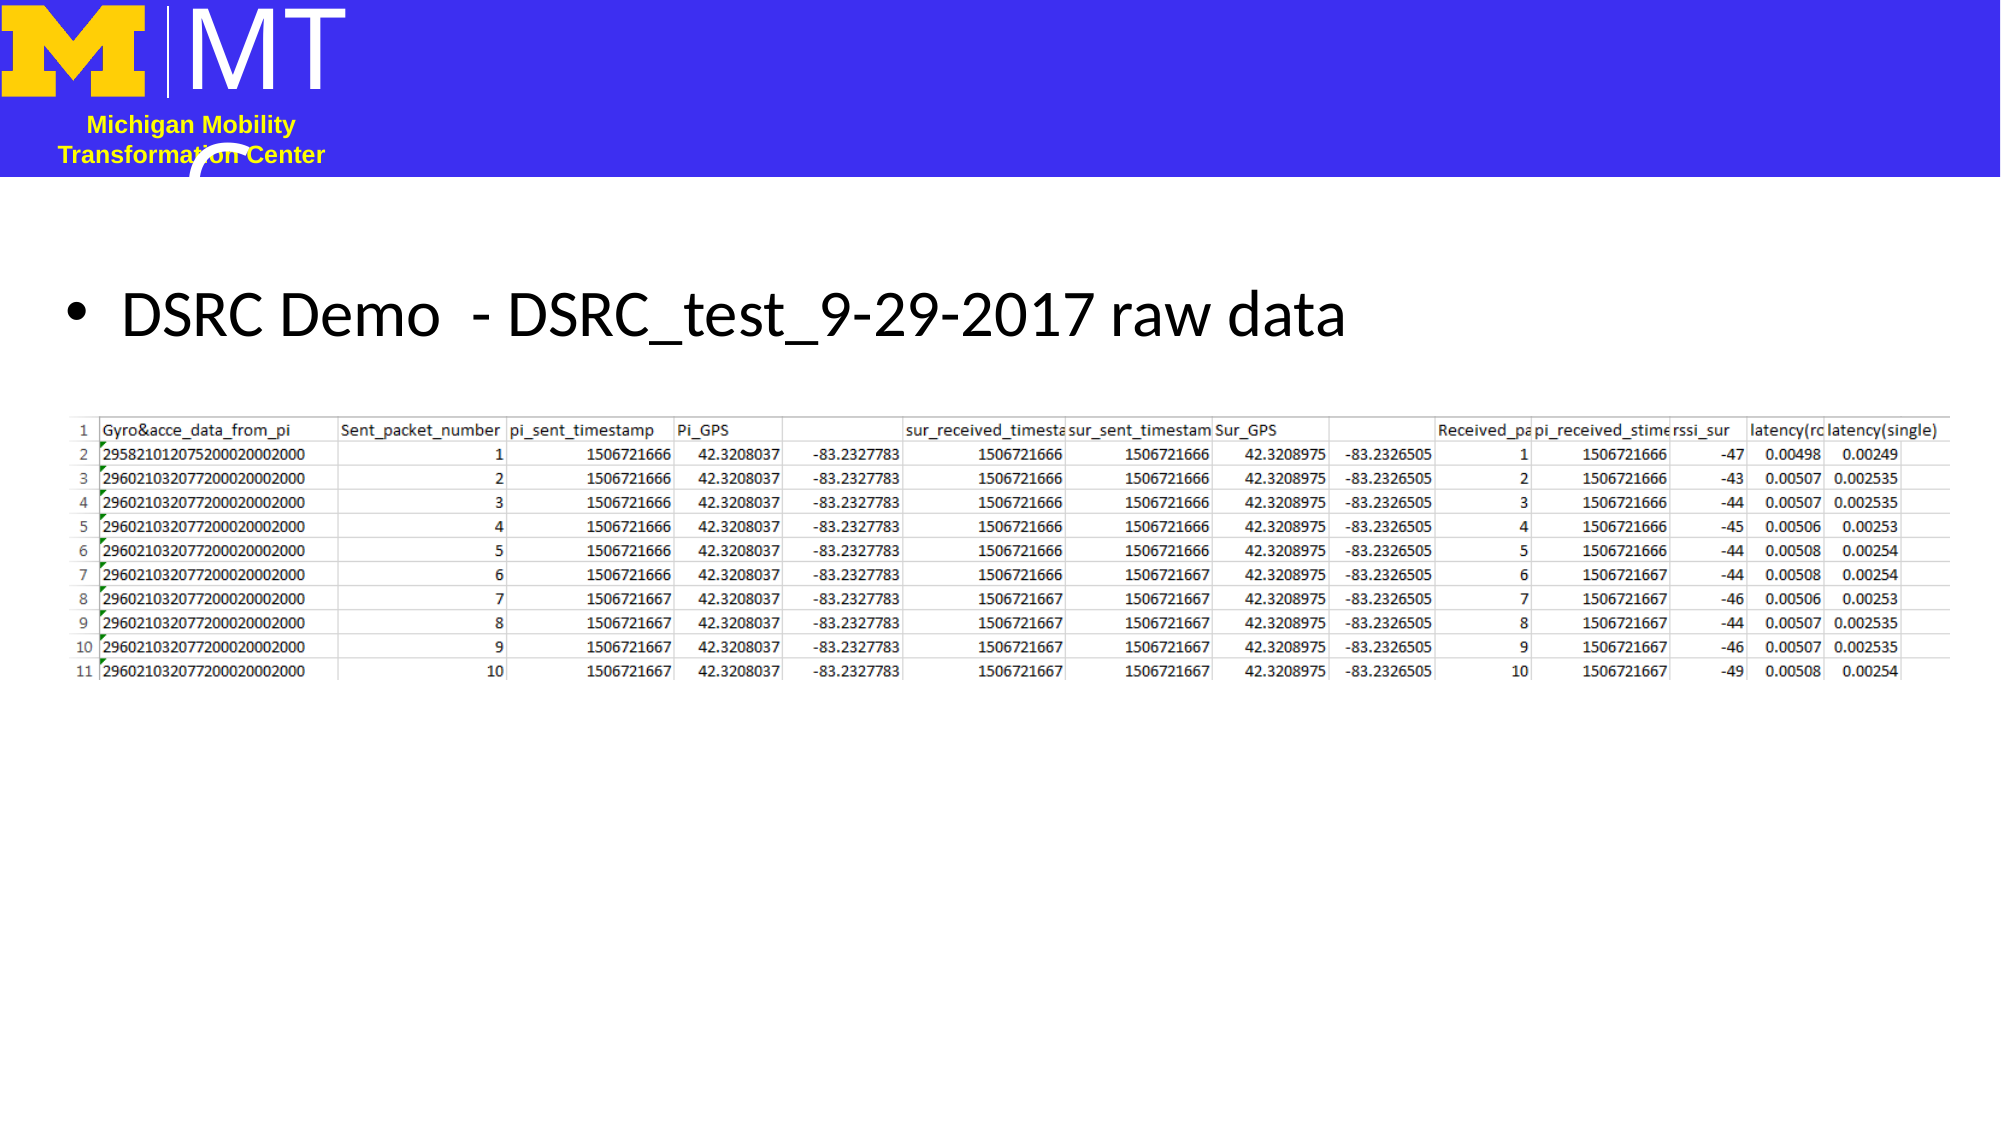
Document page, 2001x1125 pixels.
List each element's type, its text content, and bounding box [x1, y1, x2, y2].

picture [68, 416, 1951, 680]
list DSRC Demo - DSRC_test_9-29-2017 raw data [50, 262, 1950, 1063]
picture [0, 4, 150, 98]
